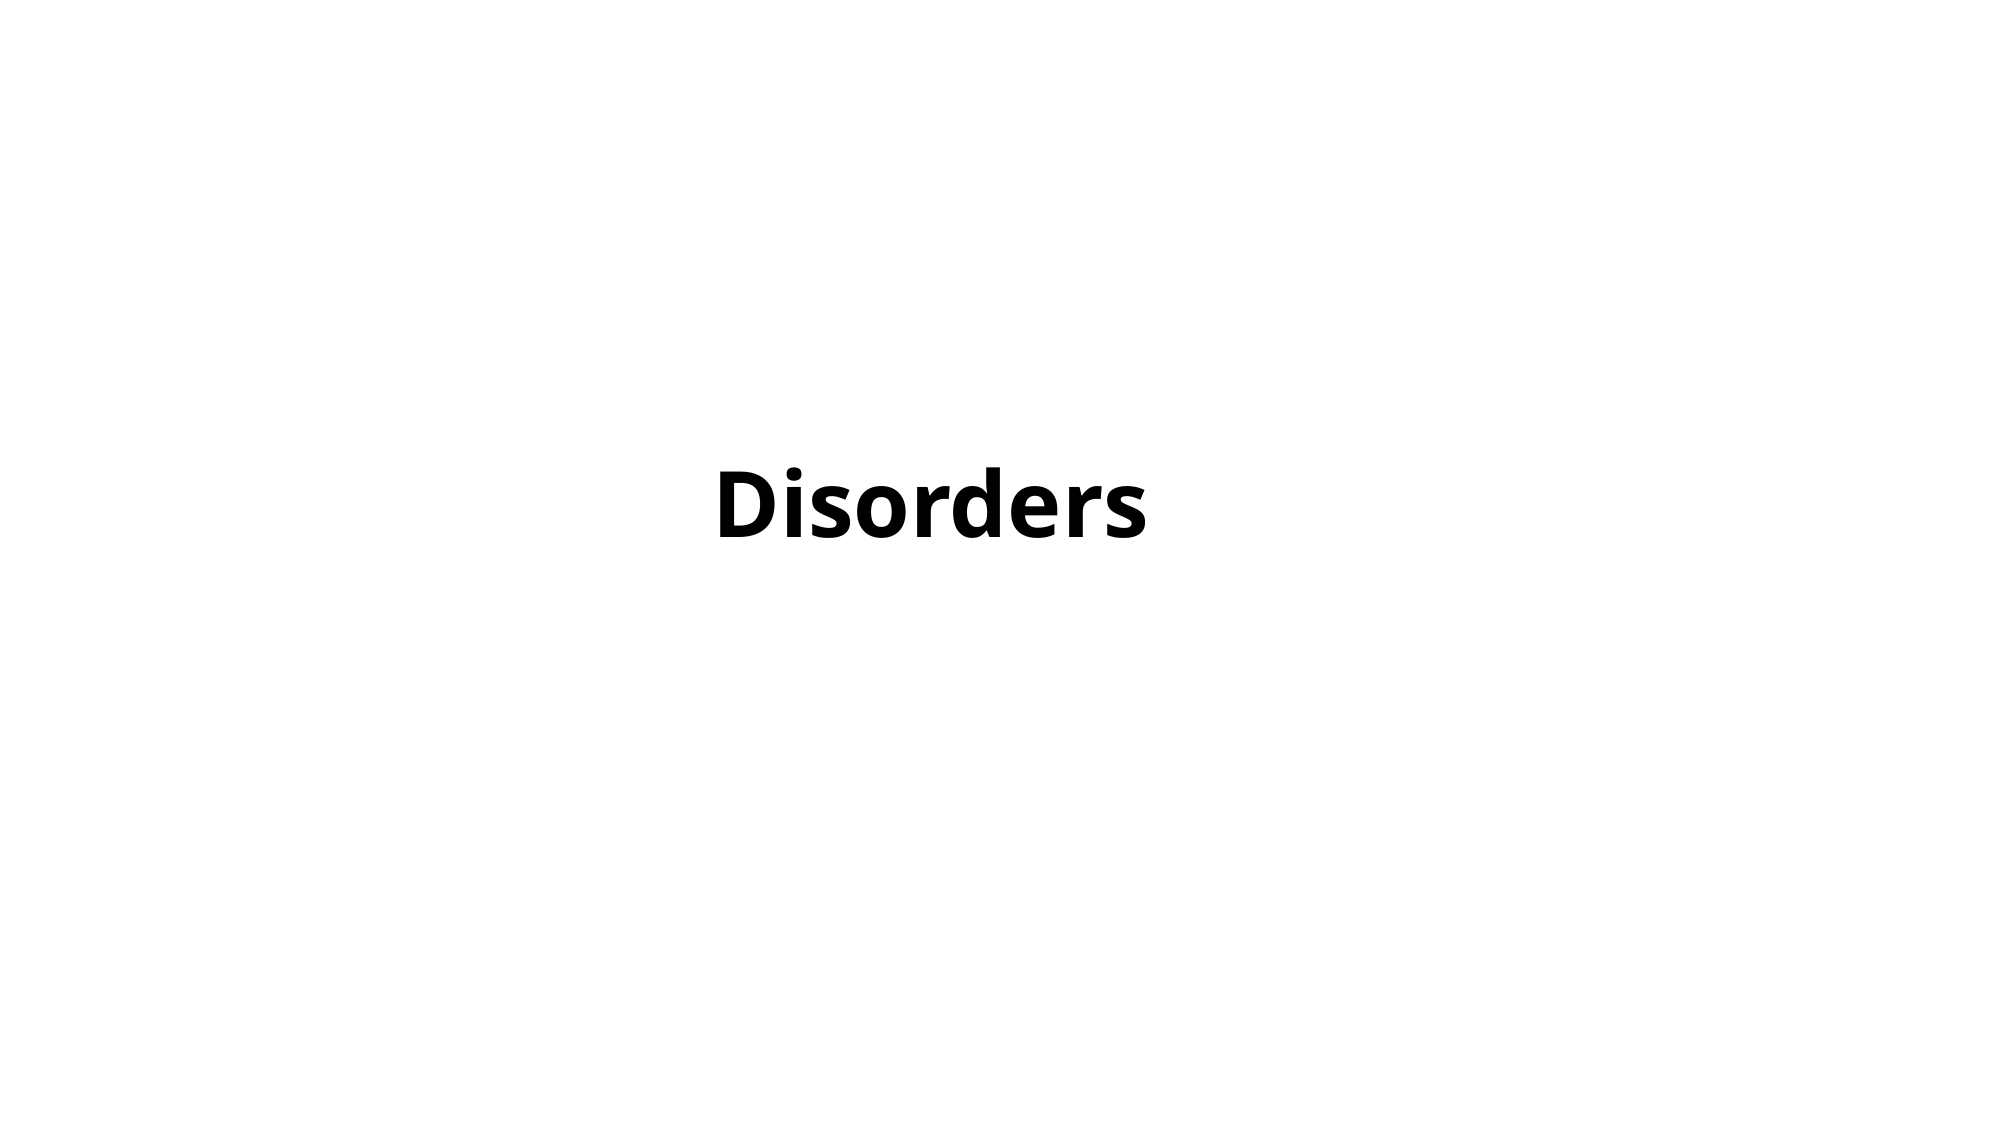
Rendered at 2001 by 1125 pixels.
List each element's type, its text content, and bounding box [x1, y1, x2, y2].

title Disorders [175, 79, 1687, 937]
